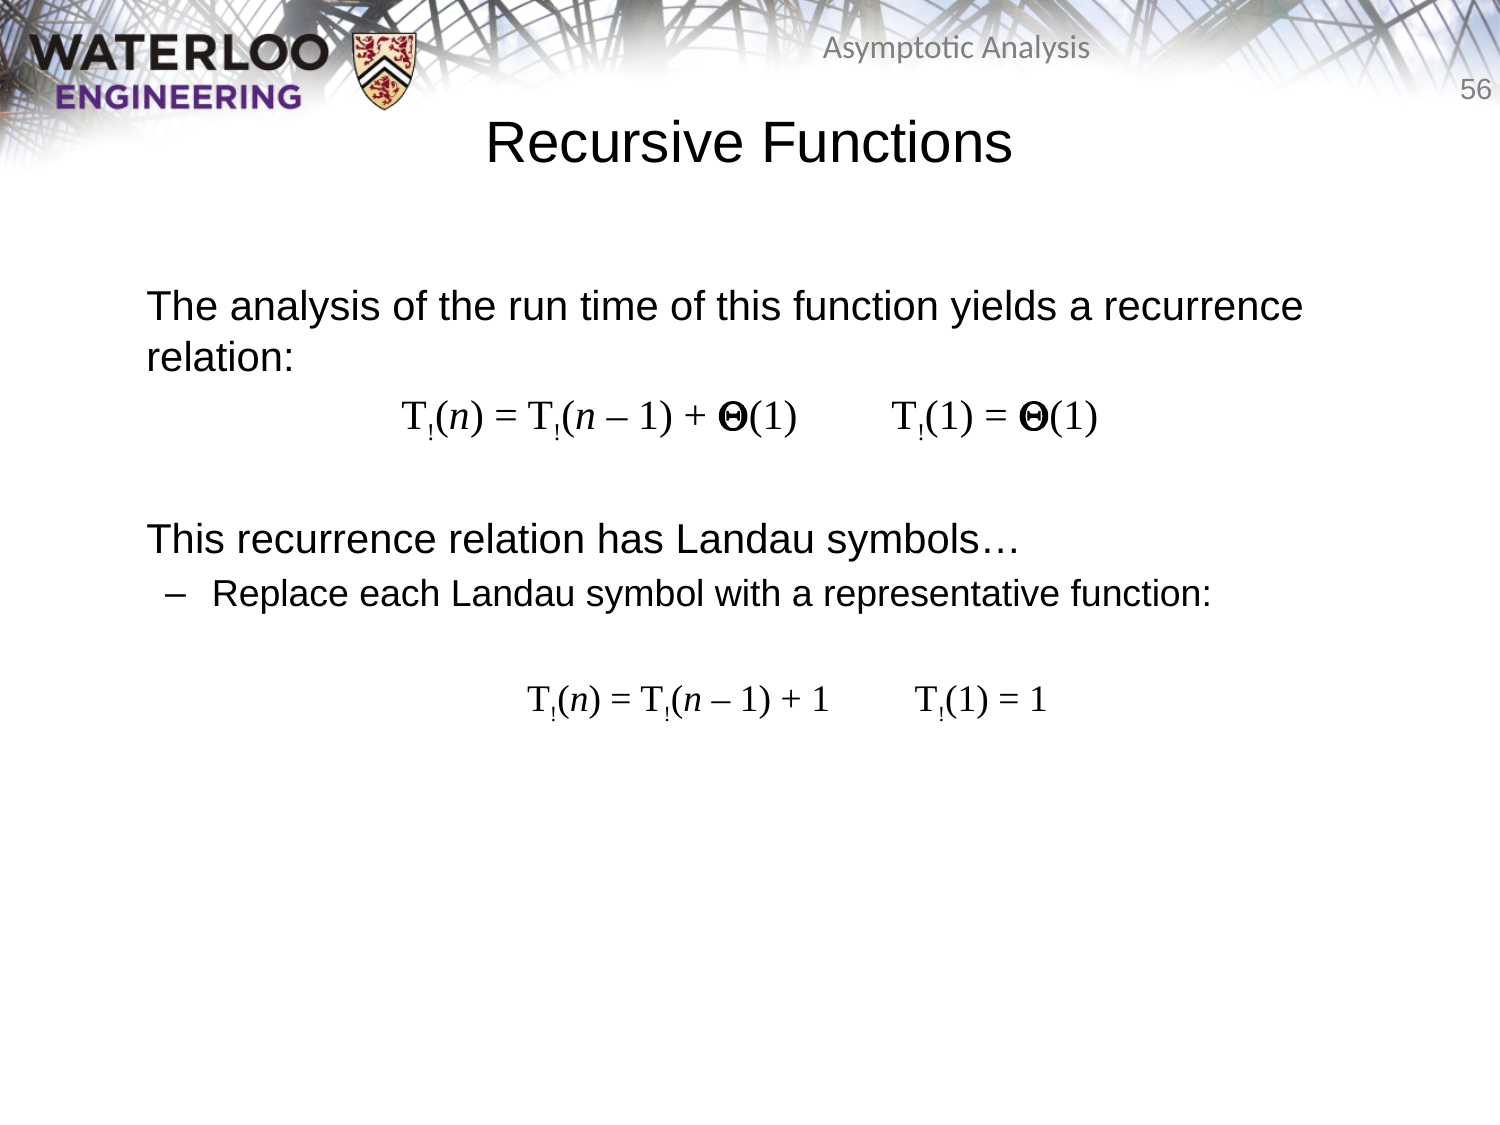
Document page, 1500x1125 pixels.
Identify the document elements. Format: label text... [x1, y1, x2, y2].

list The analysis of the run time of this function yields a recurrence relation: T!(n) = T!(n – 1) + Q(1) T!(1) = Q(1) This recurrence relation has Landau symbols… Replace each Landau symbol with a representative function: T!(n) = T!(n – 1) + 1 T!(1) = 1 [74, 262, 1426, 1006]
title Recursive Functions [74, 44, 1426, 233]
picture [0, 0, 1500, 1125]
